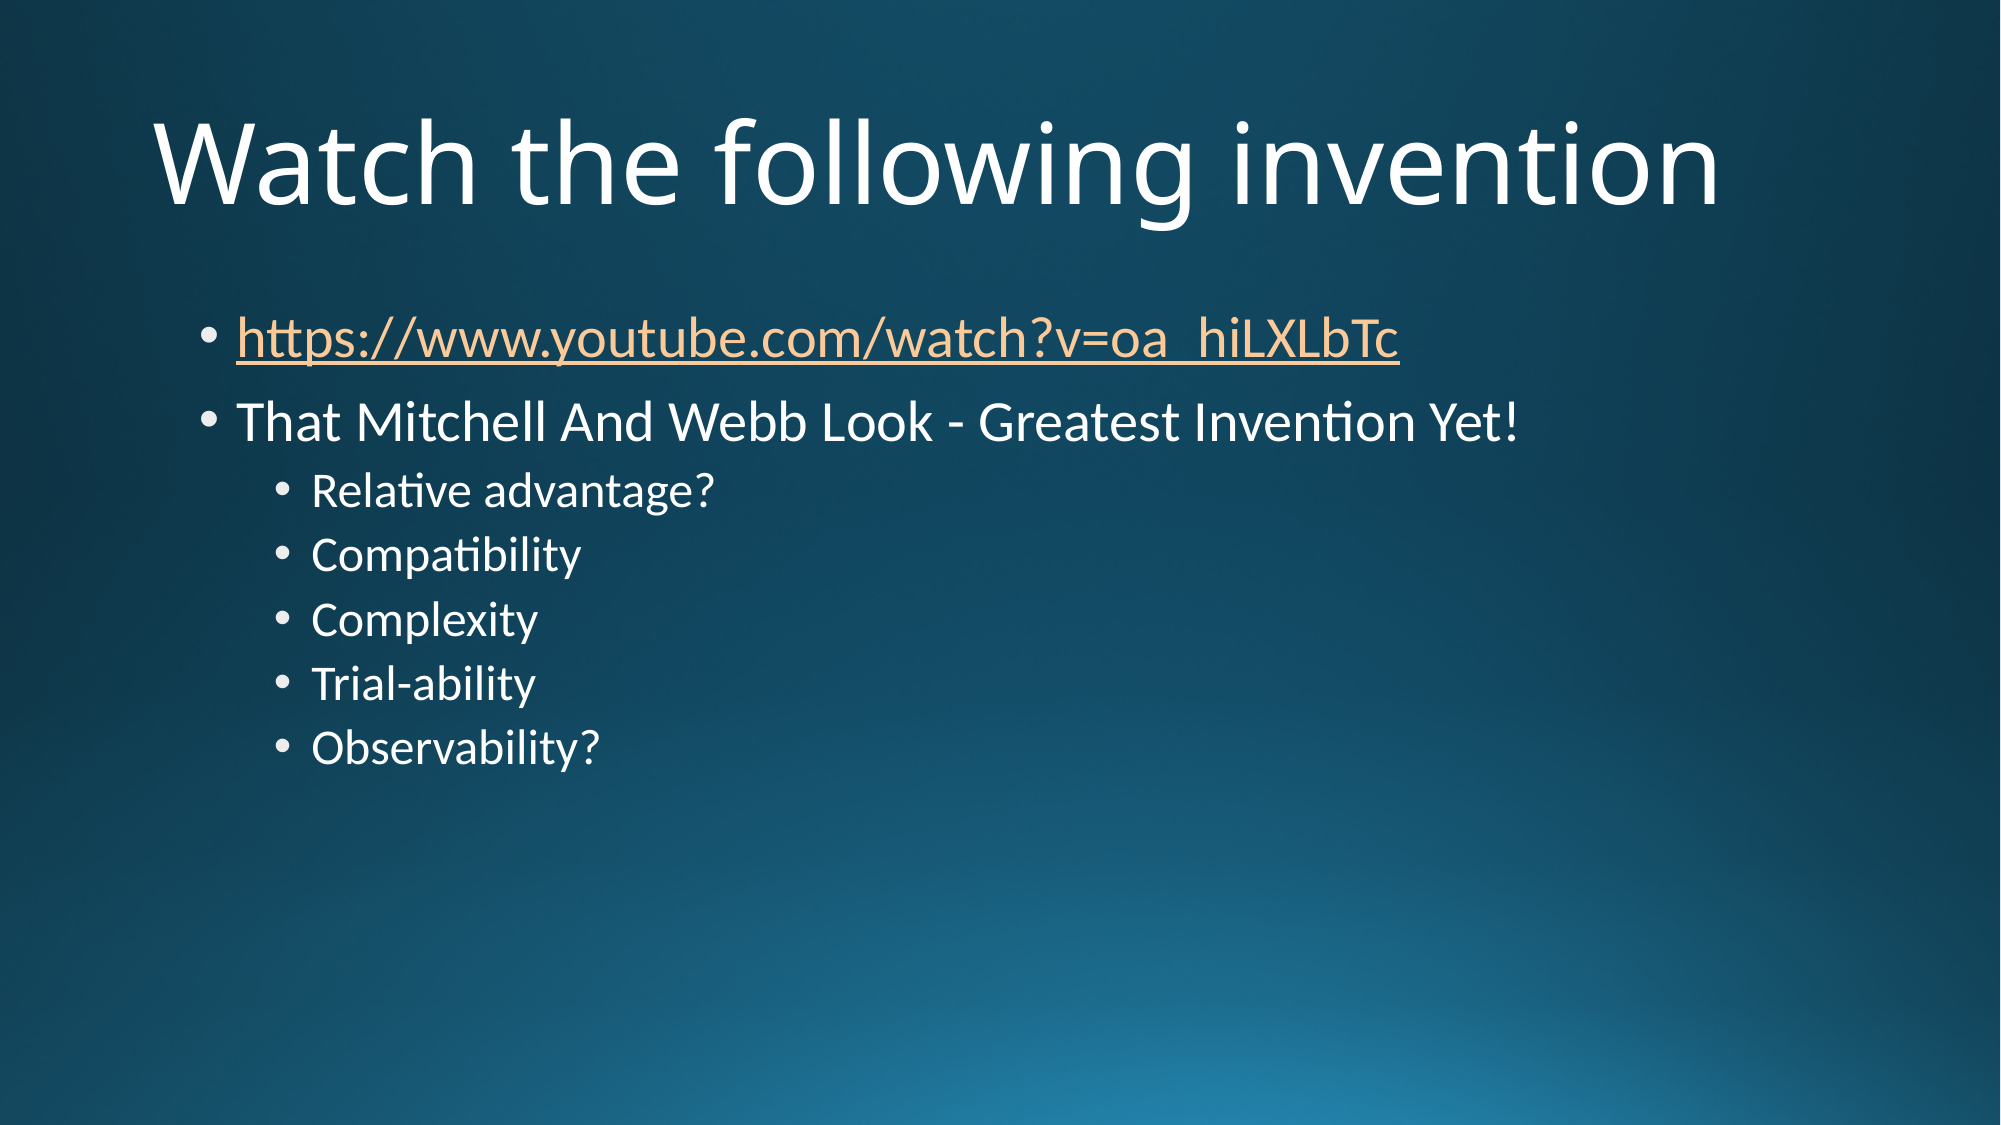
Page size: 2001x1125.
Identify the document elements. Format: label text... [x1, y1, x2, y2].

list https://www.youtube.com/watch?v=oa_hiLXLbTc That Mitchell And Webb Look - Greatest Invention Yet! Relative advantage? Compatibility Complexity Trial-ability Observability? [183, 299, 1863, 1014]
picture [0, 0, 2001, 1125]
title Watch the following invention [137, 59, 1863, 278]
